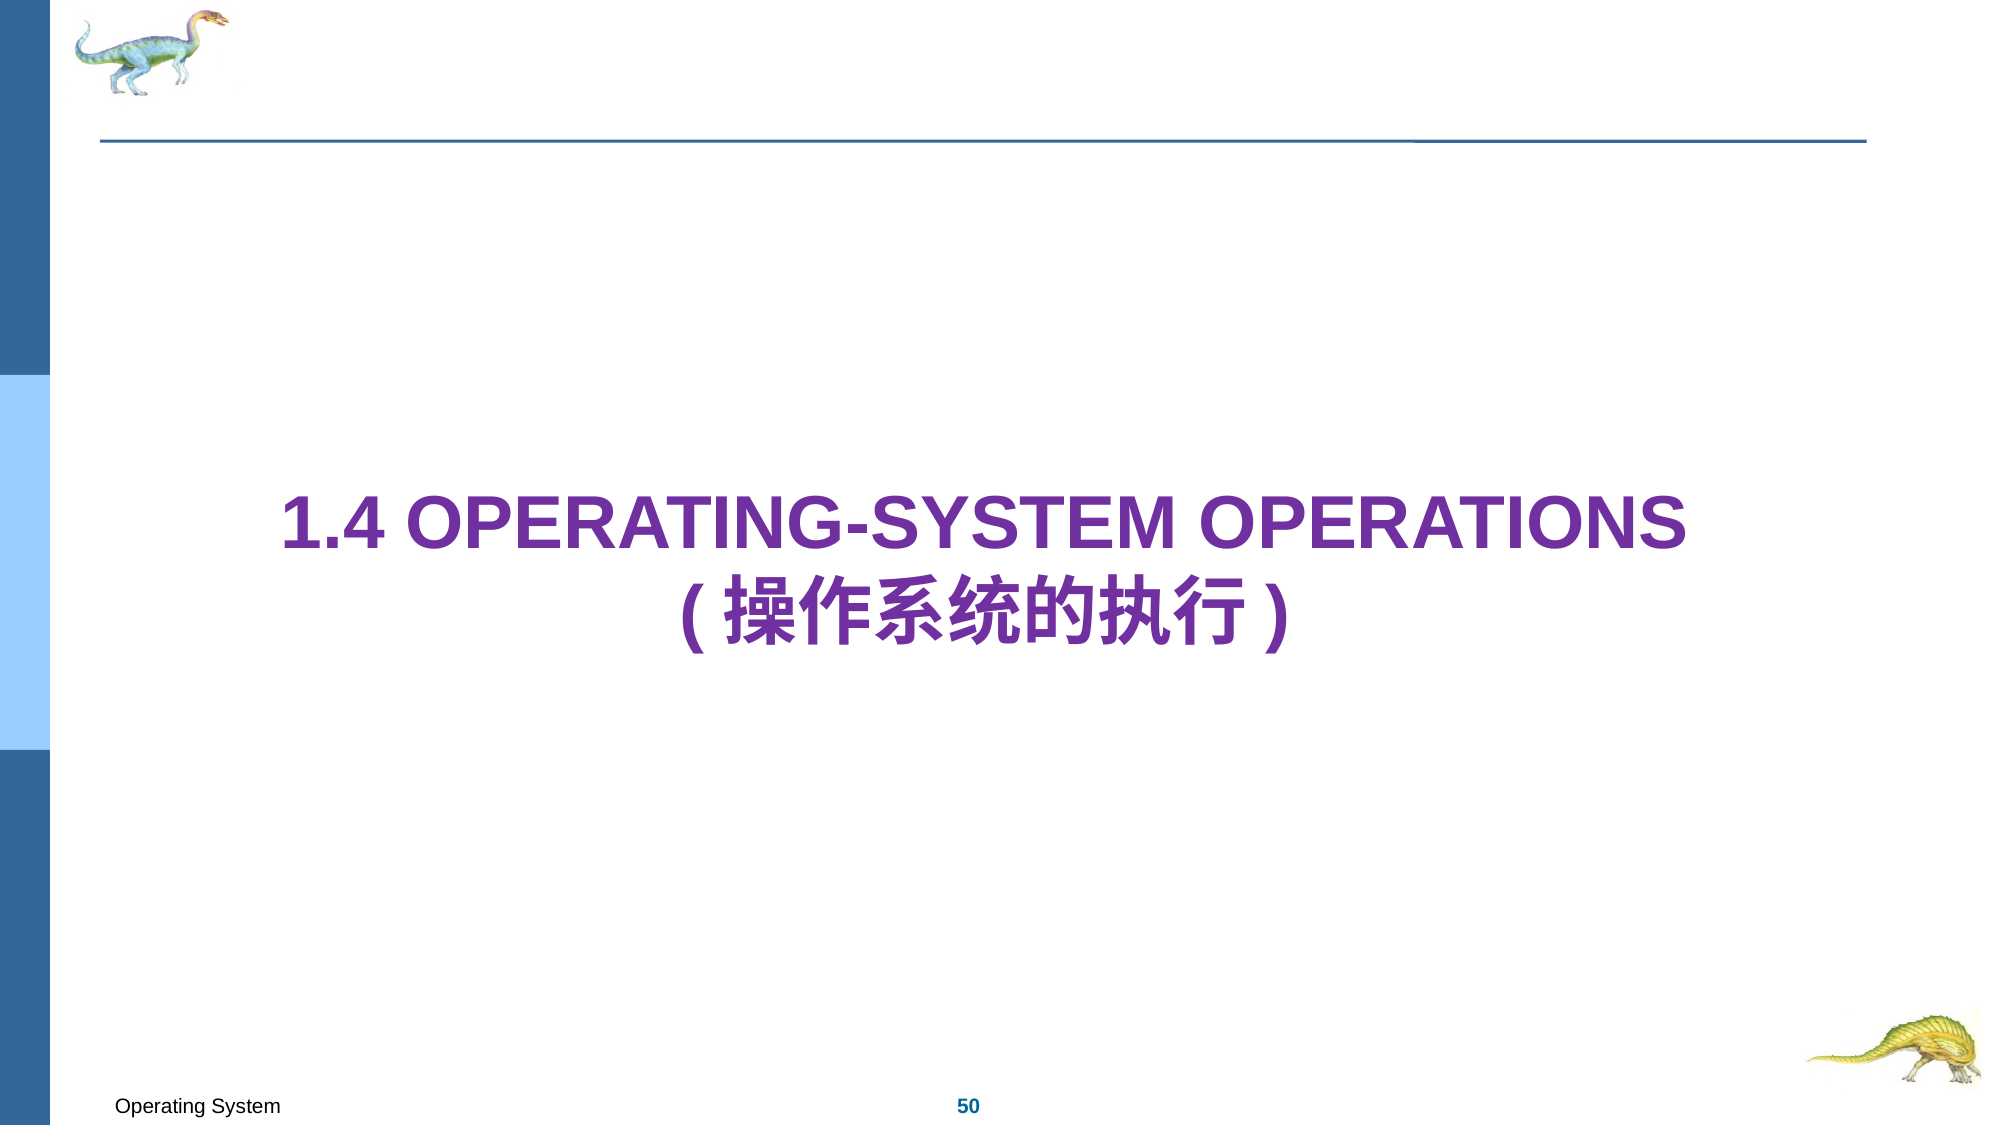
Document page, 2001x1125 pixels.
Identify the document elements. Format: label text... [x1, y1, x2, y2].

picture [62, 0, 246, 105]
title 1.4 Operating-System Operations (操作系统的执行) [135, 466, 1836, 690]
picture [1804, 1007, 1982, 1090]
